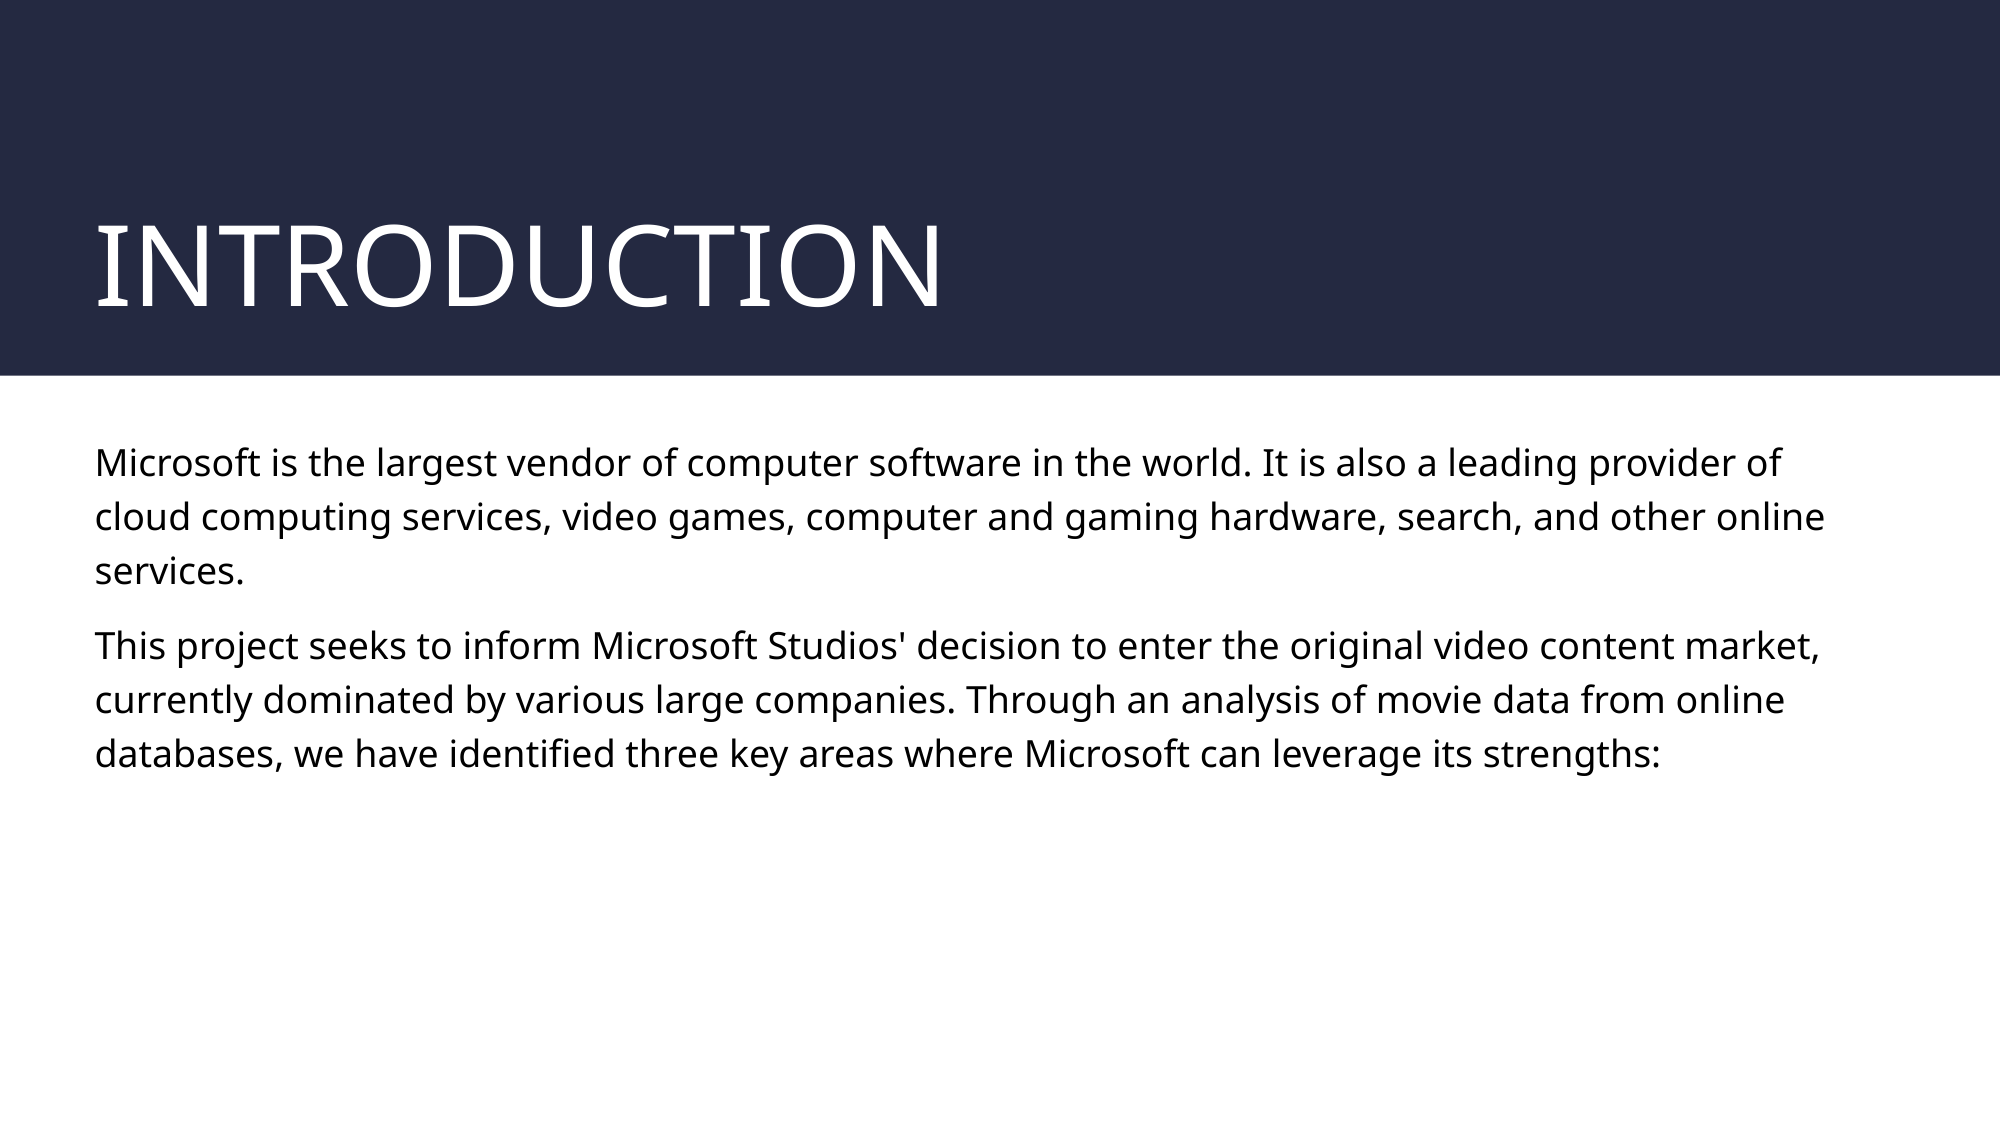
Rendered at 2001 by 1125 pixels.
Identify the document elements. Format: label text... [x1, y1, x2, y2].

title INTRODUCTION [79, 59, 1863, 337]
list Microsoft is the largest vendor of computer software in the world. It is also a leading provider of cloud computing services, video games, computer and gaming hardware, search, and other online services. This project seeks to inform Microsoft Studios' decision to enter the original video content market, currently dominated by various large companies. Through an analysis of movie data from online databases, we have identified three key areas where Microsoft can leverage its strengths: [79, 422, 1863, 1014]
